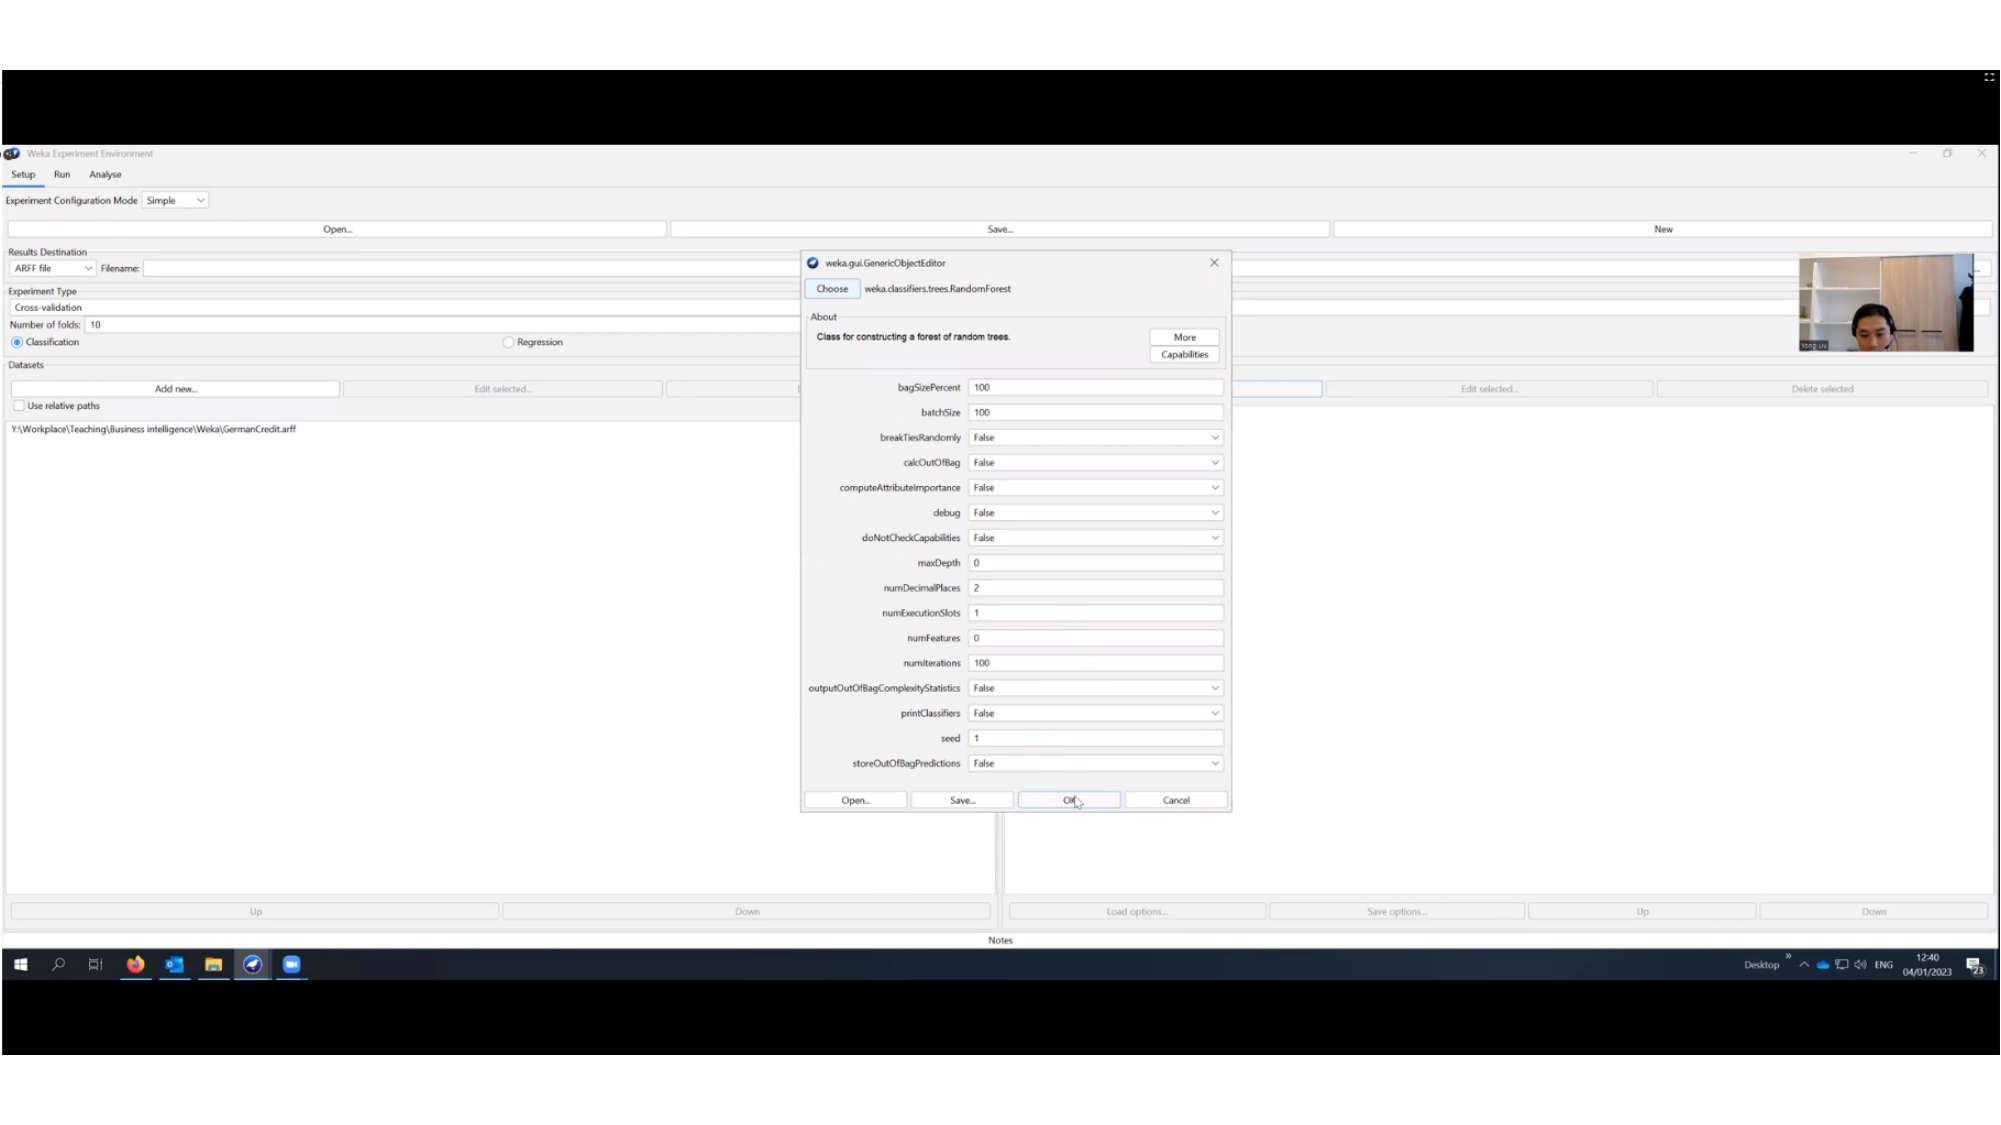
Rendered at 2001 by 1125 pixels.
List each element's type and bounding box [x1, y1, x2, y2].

picture [0, 69, 2000, 1055]
